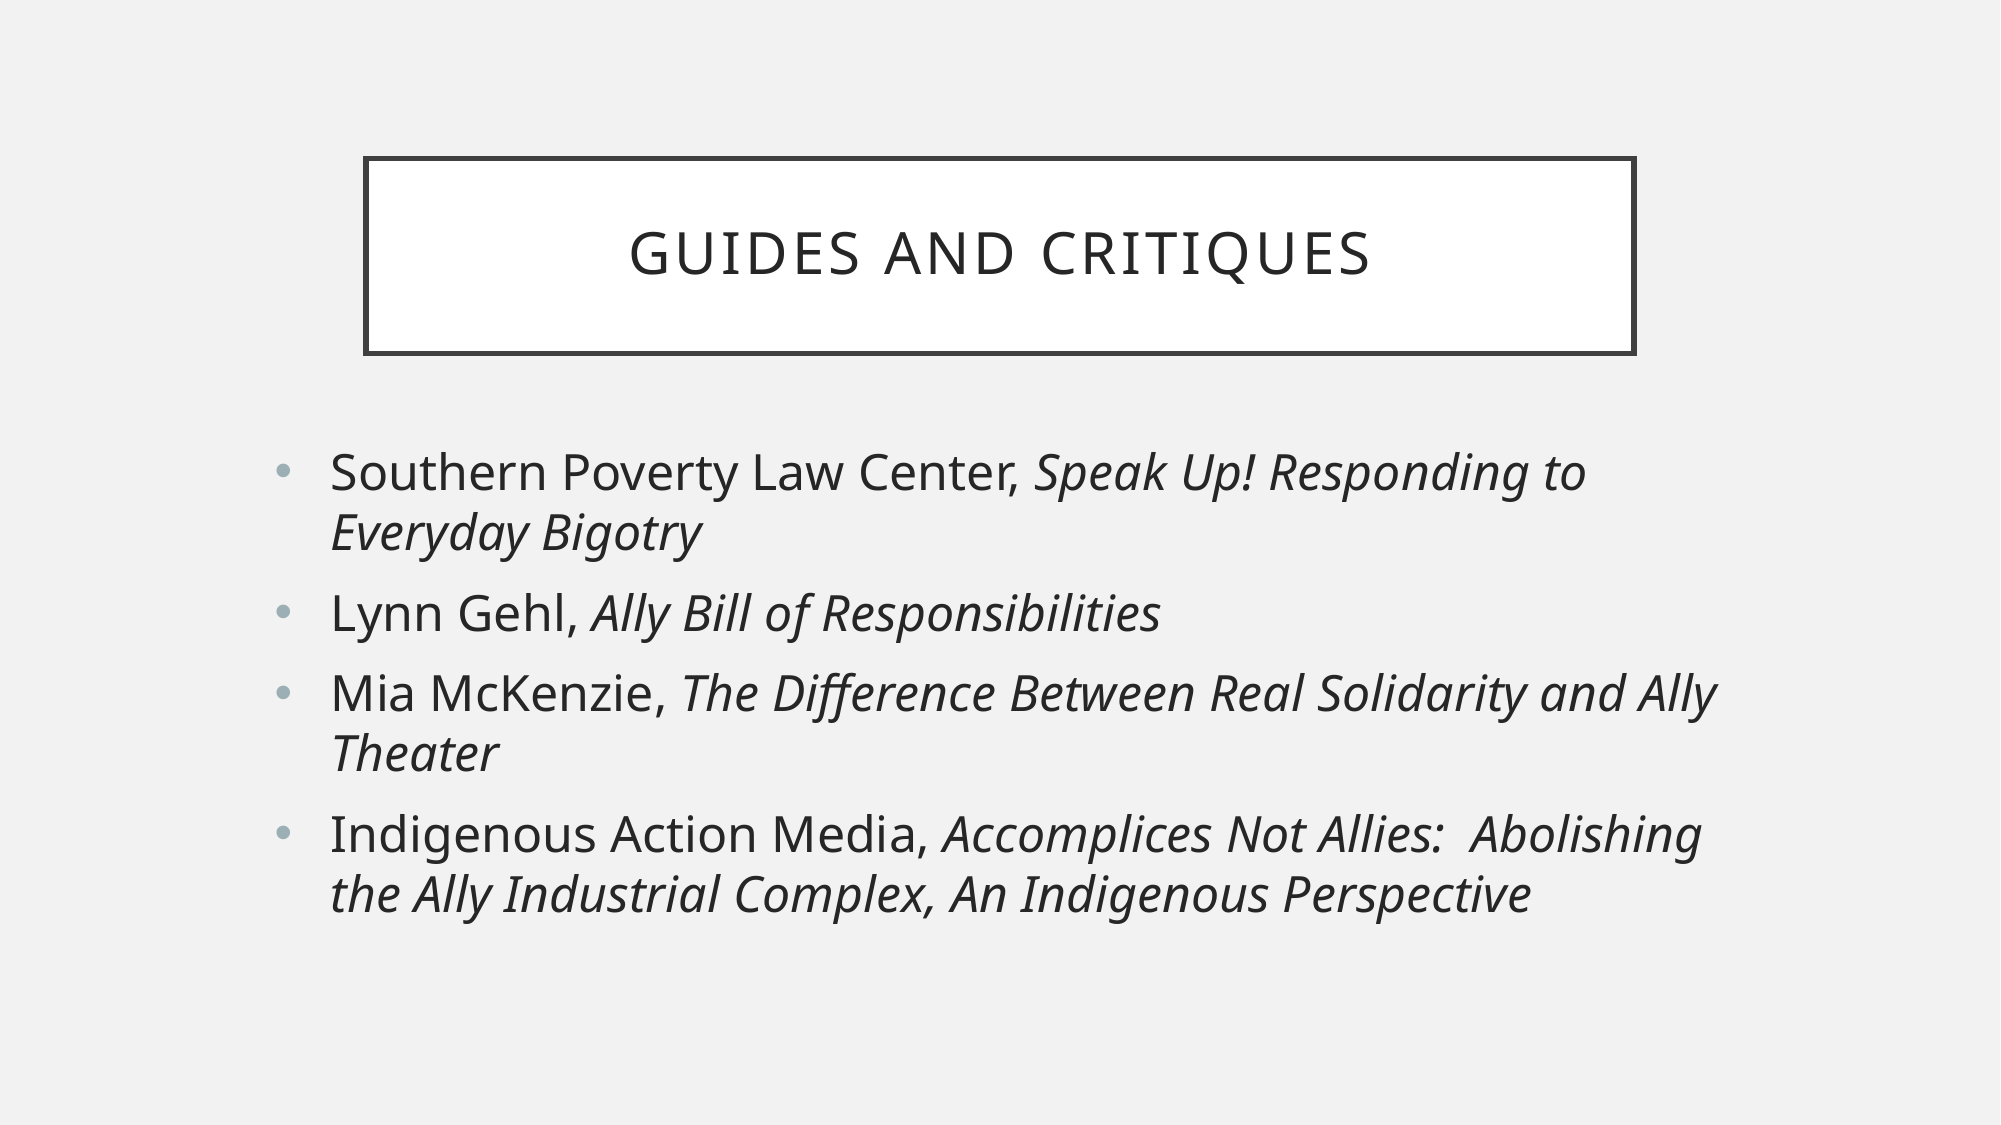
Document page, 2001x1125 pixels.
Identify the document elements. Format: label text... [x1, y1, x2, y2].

list Southern Poverty Law Center, Speak Up! Responding to Everyday Bigotry Lynn Gehl, Ally Bill of Responsibilities Mia McKenzie, The Difference Between Real Solidarity and Ally Theater Indigenous Action Media, Accomplices Not Allies: Abolishing the Ally Industrial Complex, An Indigenous Perspective [259, 432, 1793, 942]
title Guides and critiques [363, 156, 1637, 356]
